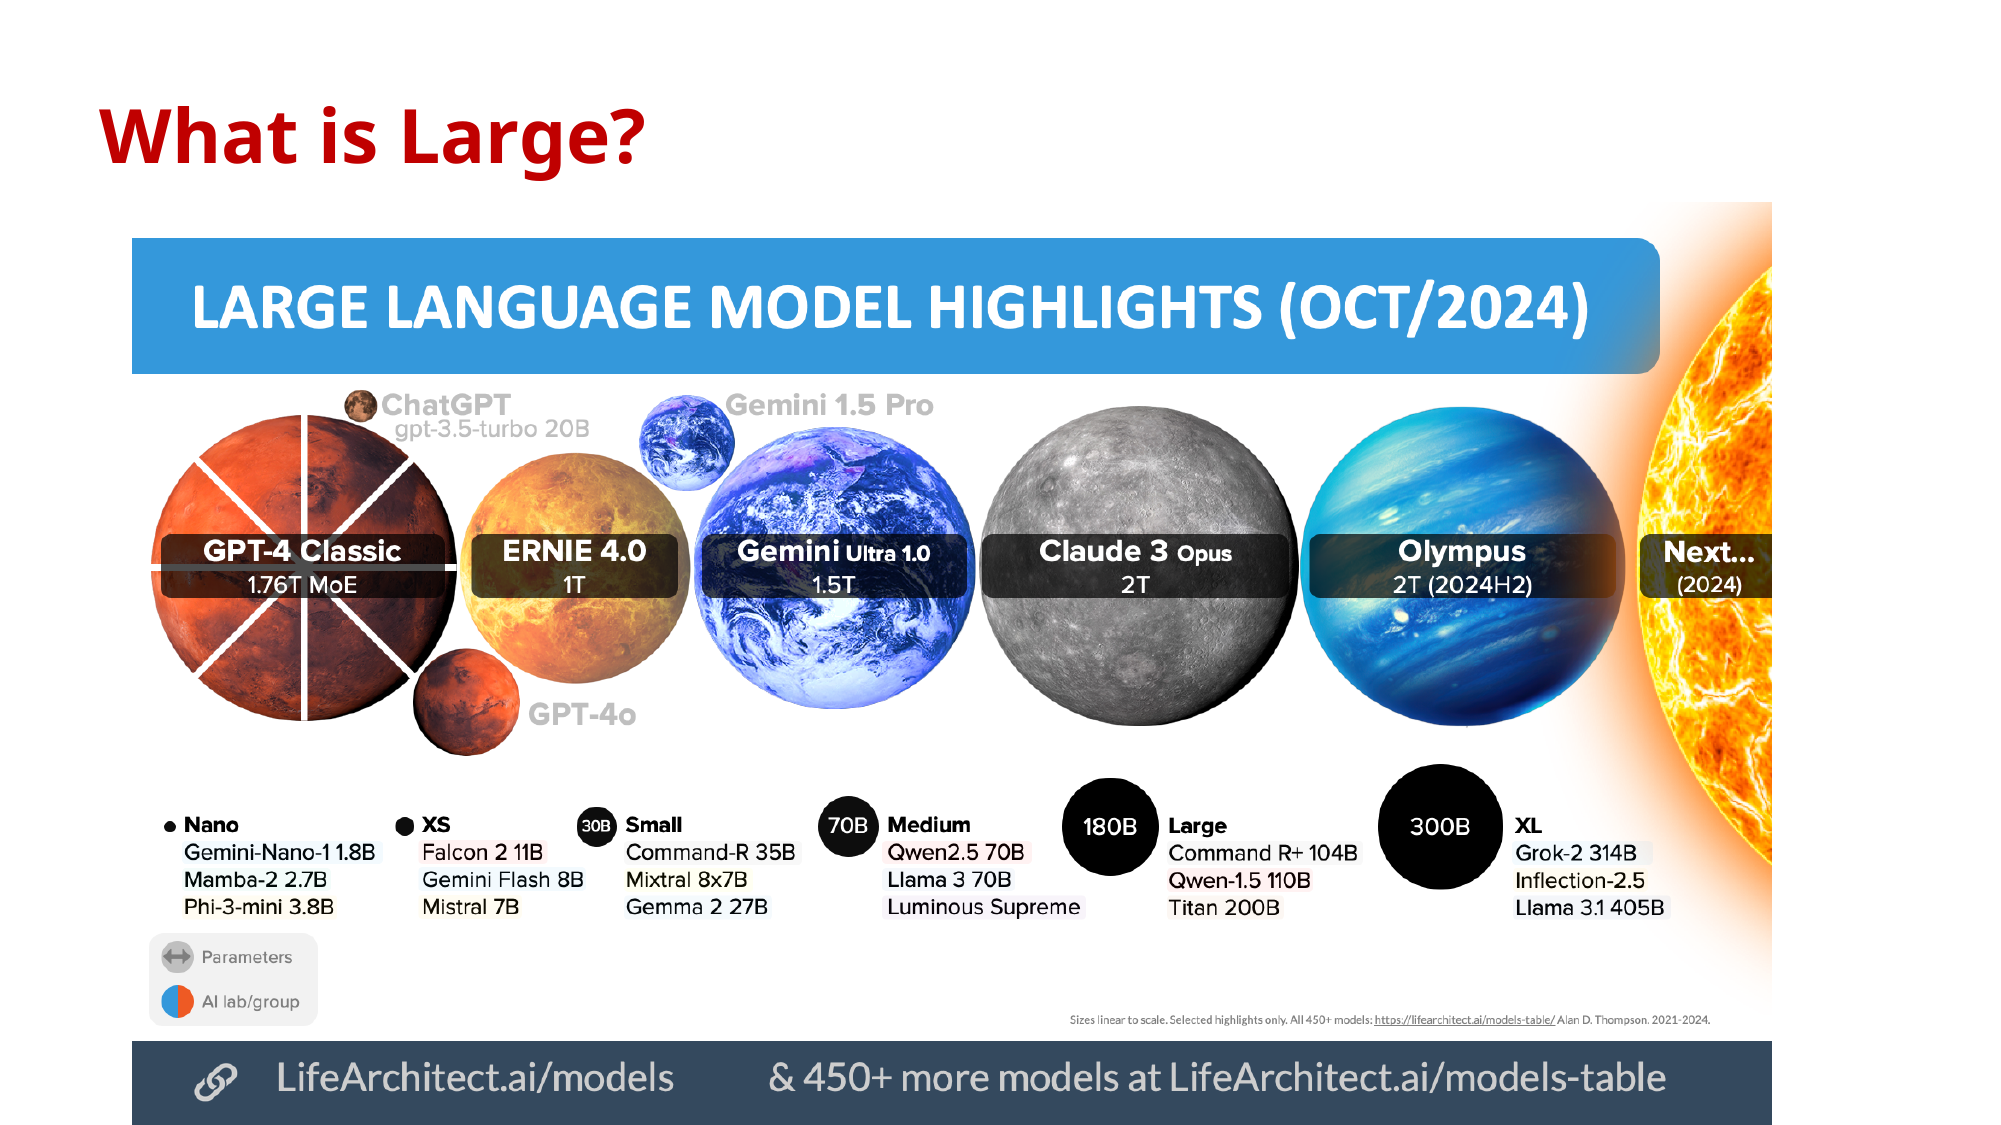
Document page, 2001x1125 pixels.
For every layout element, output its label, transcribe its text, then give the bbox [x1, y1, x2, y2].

picture [132, 202, 1772, 1125]
text_box What is Large? [84, 81, 1001, 187]
